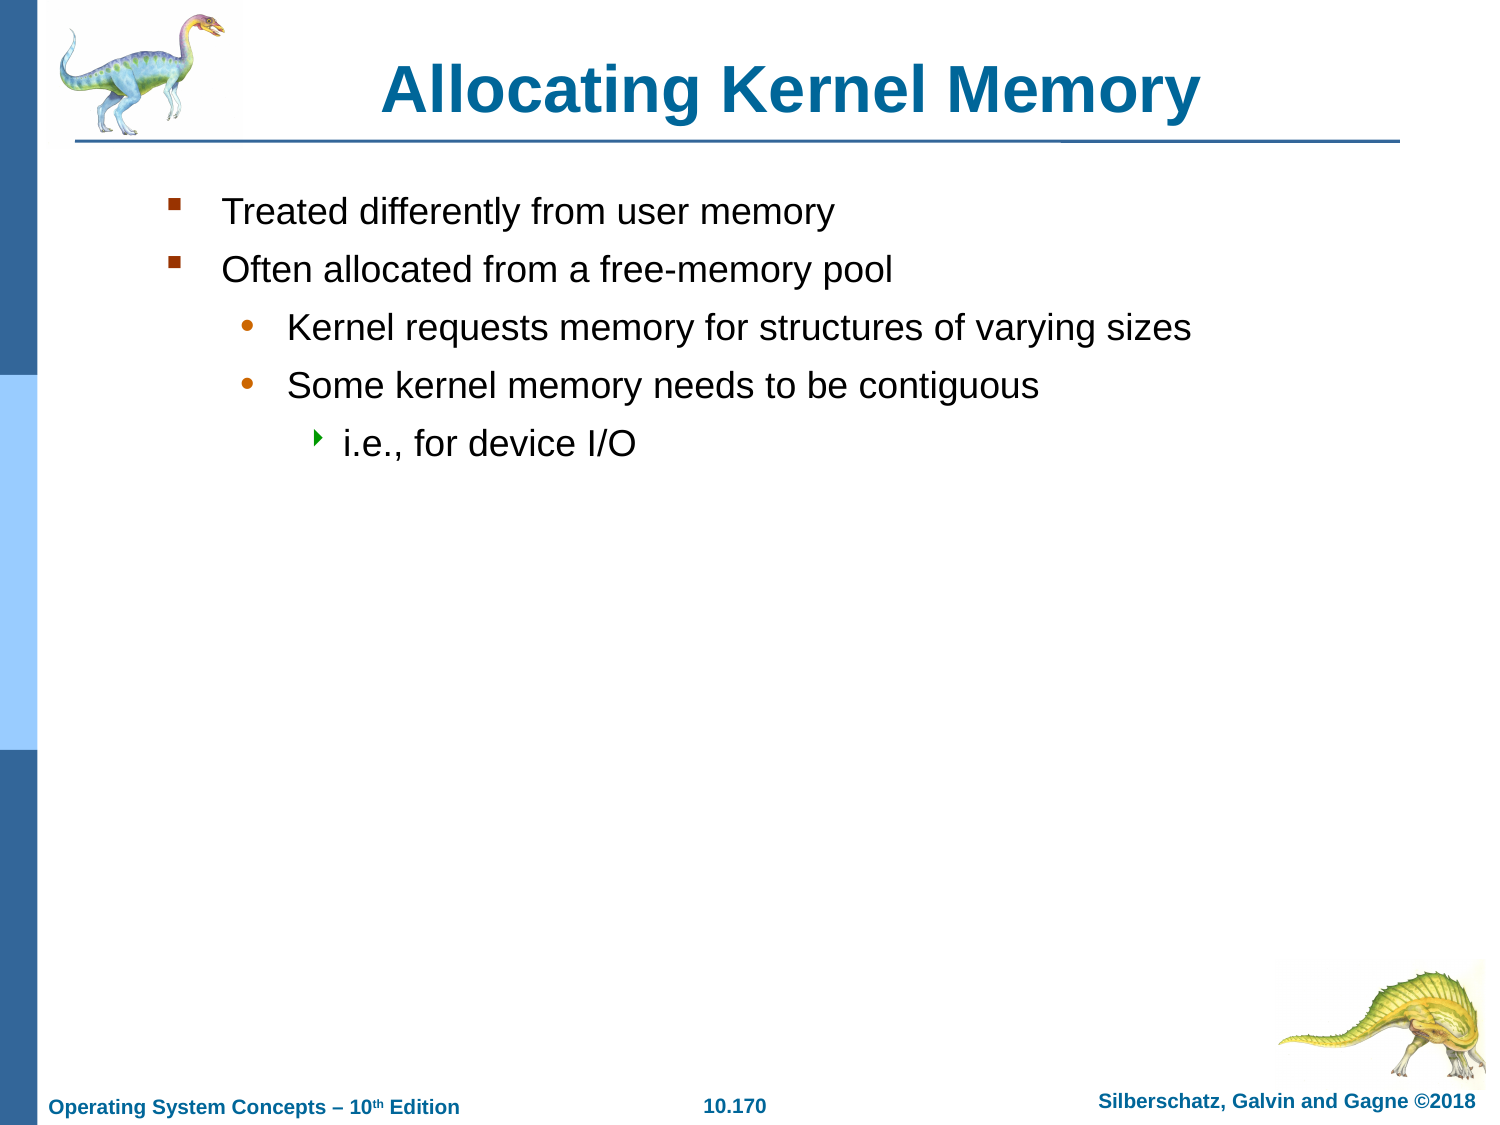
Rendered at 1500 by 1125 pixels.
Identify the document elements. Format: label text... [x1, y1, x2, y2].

title Allocating Kernel Memory [158, 39, 1425, 134]
picture [46, 0, 243, 149]
list Treated differently from user memory Often allocated from a free-memory pool Kernel requests memory for structures of varying sizes Some kernel memory needs to be contiguous i.e., for device I/O [149, 179, 1410, 923]
picture [1275, 959, 1486, 1090]
